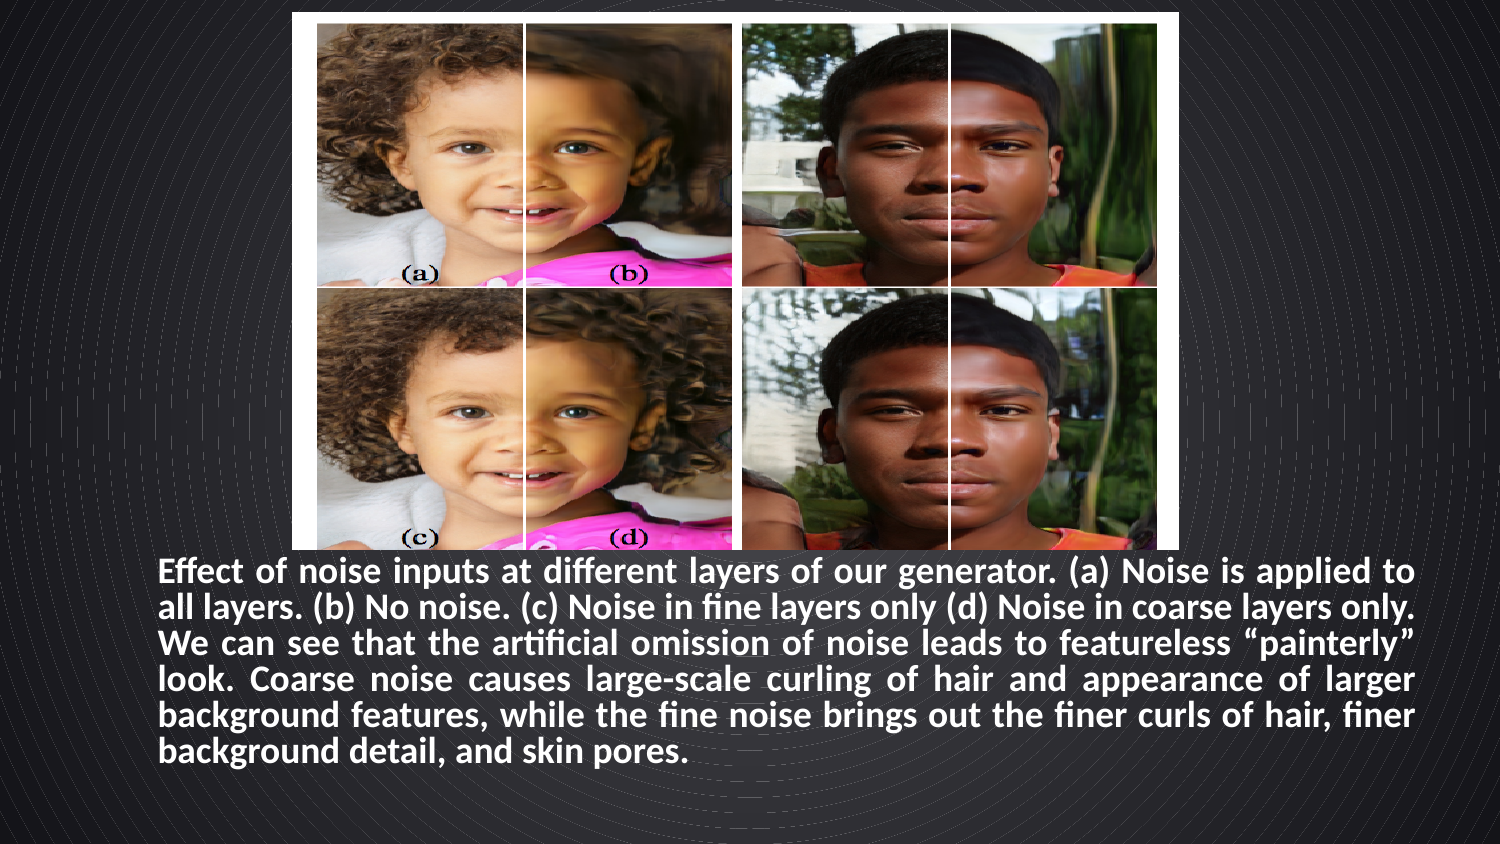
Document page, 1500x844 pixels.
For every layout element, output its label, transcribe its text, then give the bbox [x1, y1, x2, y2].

picture [292, 12, 1180, 550]
list Effect of noise inputs at different layers of our generator. (a) Noise is applied to all layers. (b) No noise. (c) Noise in fine layers only (d) Noise in coarse layers only. We can see that the artificial omission of noise leads to featureless “painterly” look. Coarse noise causes large-scale curling of hair and appearance of larger background features, while the fine noise brings out the finer curls of hair, finer background detail, and skin pores. [71, 549, 1429, 837]
